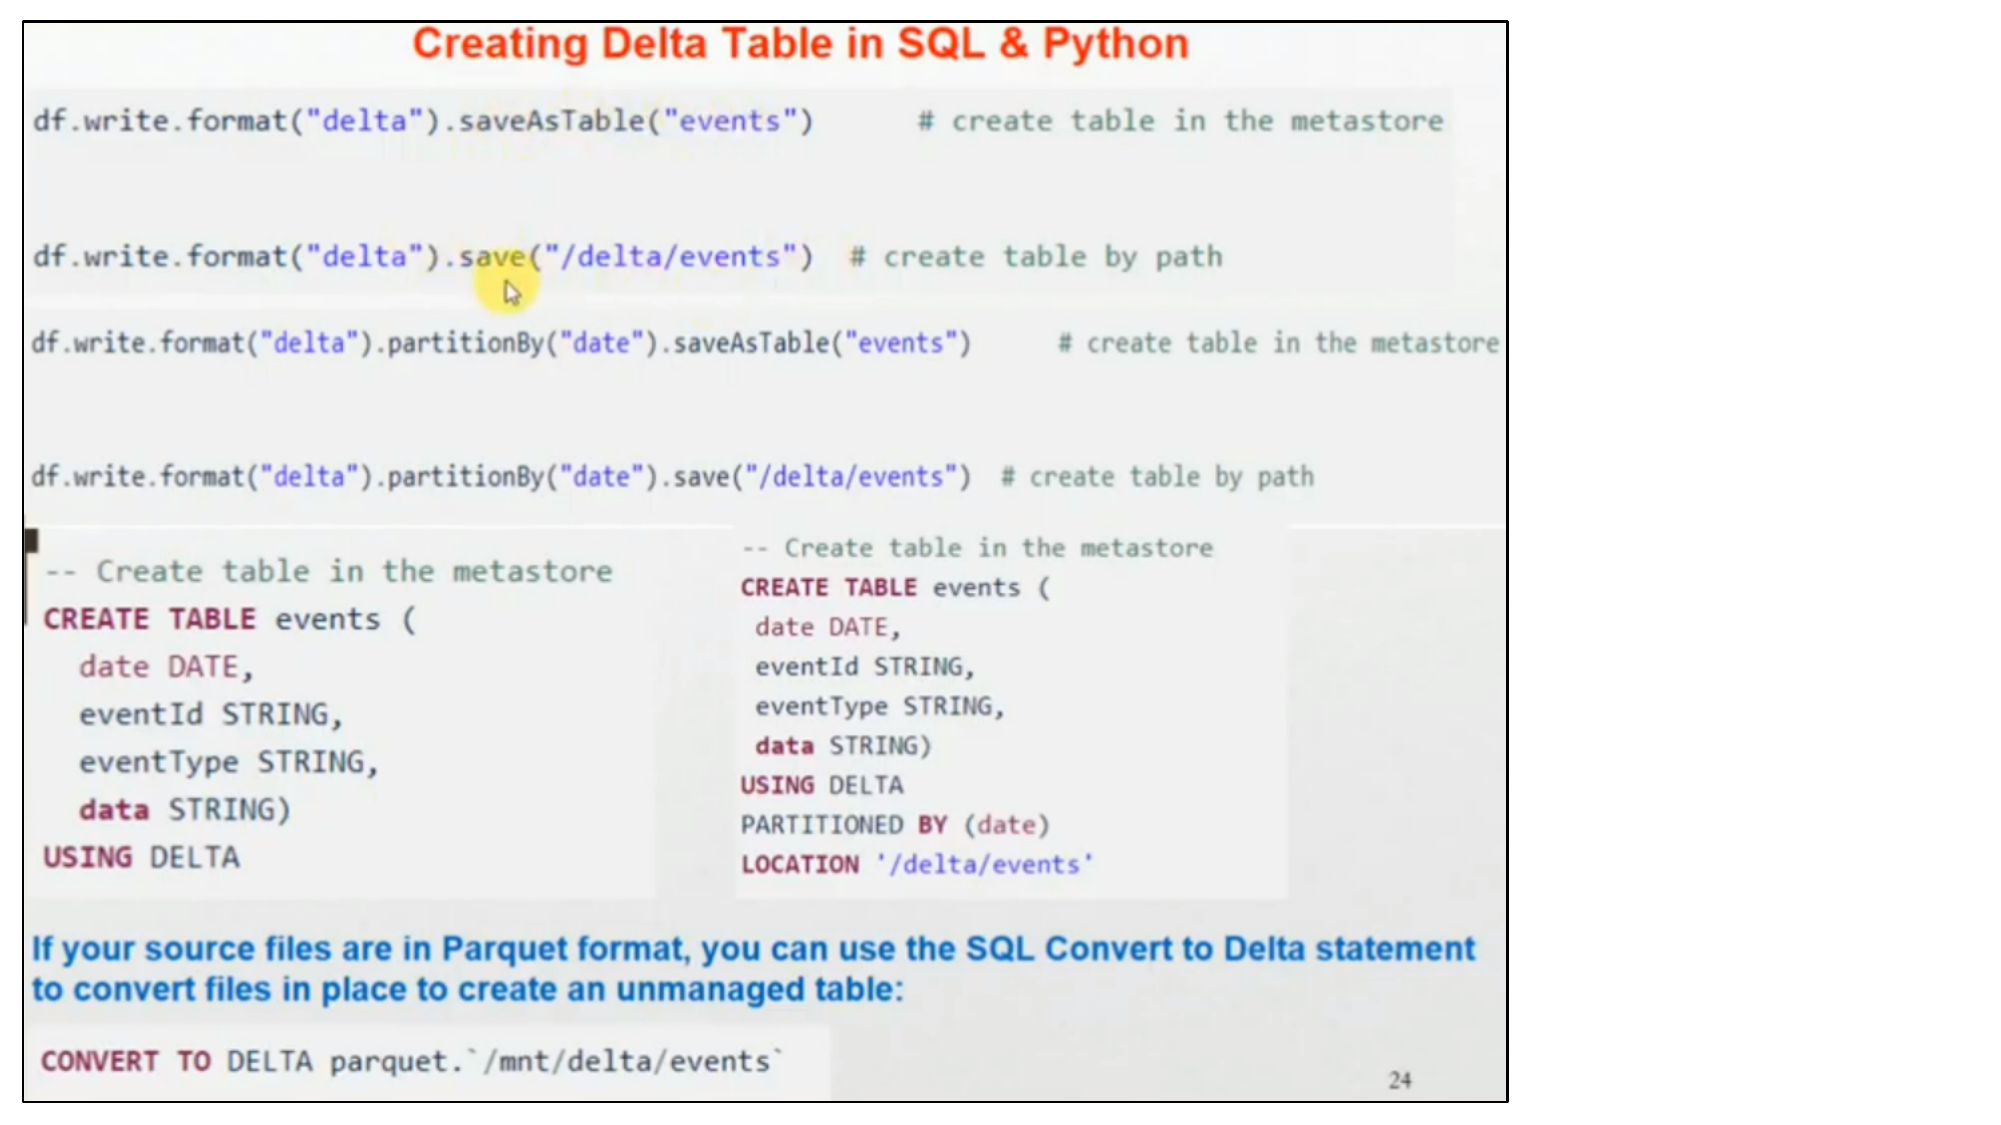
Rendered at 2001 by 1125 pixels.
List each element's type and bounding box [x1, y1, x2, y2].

picture [24, 22, 1507, 1101]
